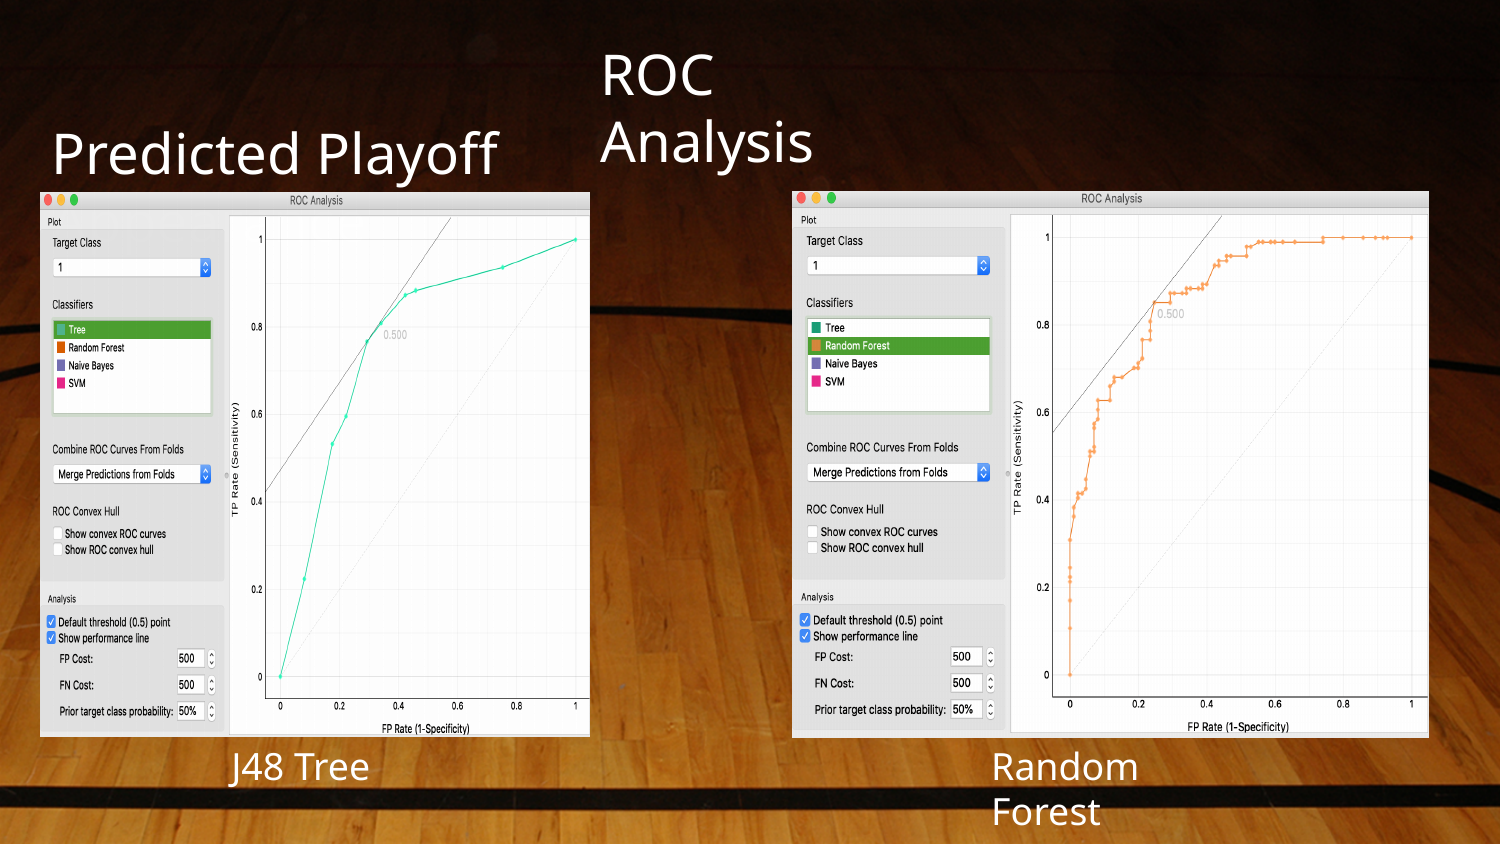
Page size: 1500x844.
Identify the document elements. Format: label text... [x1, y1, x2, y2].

text_box Random Forest [979, 746, 1241, 797]
picture [0, 0, 1500, 844]
text_box J48 Tree [219, 746, 411, 797]
text_box Predicted Playoff Appearance [40, 112, 750, 193]
text_box ROC Analysis [589, 33, 911, 113]
